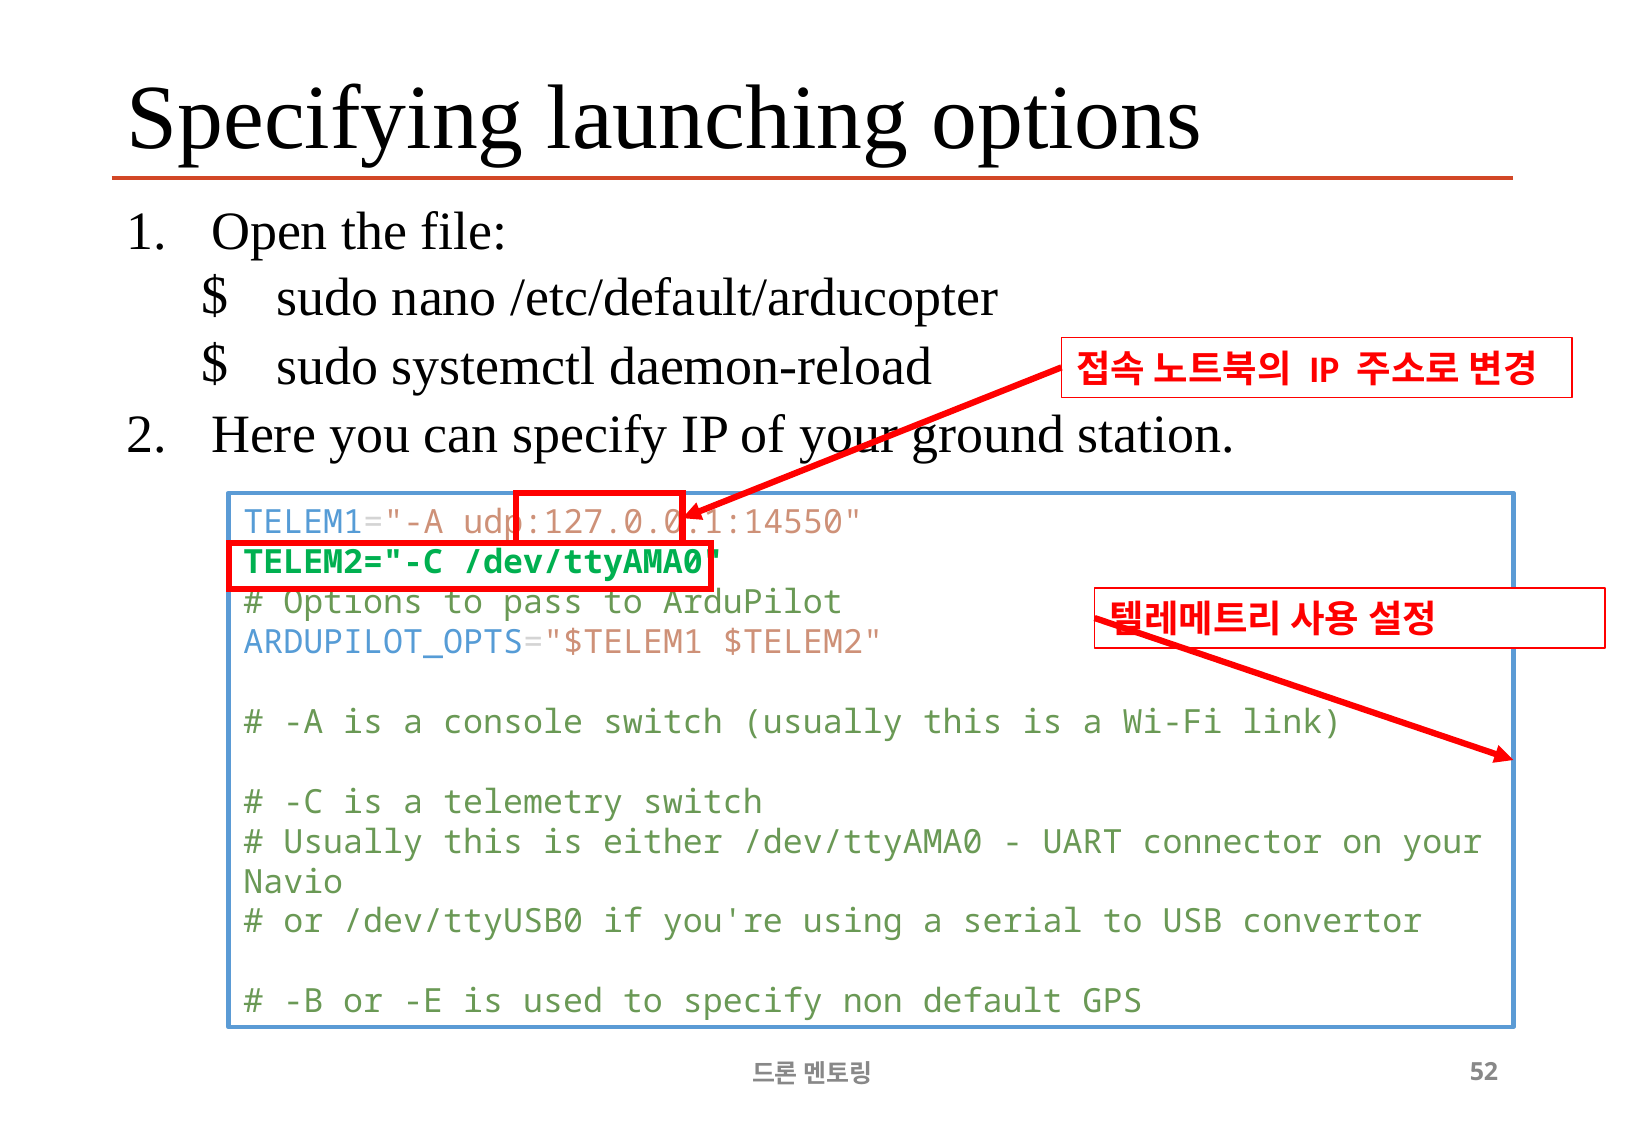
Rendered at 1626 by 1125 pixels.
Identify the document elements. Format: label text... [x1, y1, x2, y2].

footer 드론 멘토링 [538, 1042, 1087, 1103]
text_box 텔레메트리 사용 설정 [1094, 588, 1605, 648]
text_box TELEM1="-A udp:127.0.0.1:14550" TELEM2="-C /dev/ttyAMA0" # Options to pass to ArduPilot ARDUPILOT_OPTS="$TELEM1 $TELEM2" # -A is a console switch (usually this is a Wi-Fi link) # -C is a telemetry switch # Usually this is either /dev/ttyAMA0 - UART connector on your Navio # or /dev/ttyUSB0 if you're using a serial to USB convertor # -B or -E is used to specify non default GPS [228, 552, 1514, 1027]
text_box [1094, 618, 1514, 744]
text_box [228, 542, 711, 589]
list Open the file: sudo nano /etc/default/arducopter sudo systemctl daemon-reload Here you can specify IP of your ground station. [111, 205, 1514, 493]
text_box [515, 337, 1573, 544]
text_box TELEM1="-A udp:127.0.0.1:14550" TELEM2="-C /dev/ttyAMA0" # Options to pass to ArduPilot ARDUPILOT_OPTS="$TELEM1 $TELEM2" # -A is a console switch (usually this is a Wi-Fi link) # -C is a telemetry switch # Usually this is either /dev/ttyAMA0 - UART connector on your Navio # or /dev/ttyUSB0 if you're using a serial to USB convertor # -B or -E is used to specify non default GPS [228, 492, 510, 542]
slide_number ‹#› [1433, 1042, 1514, 1103]
title Specifying launching options [111, 59, 1514, 179]
